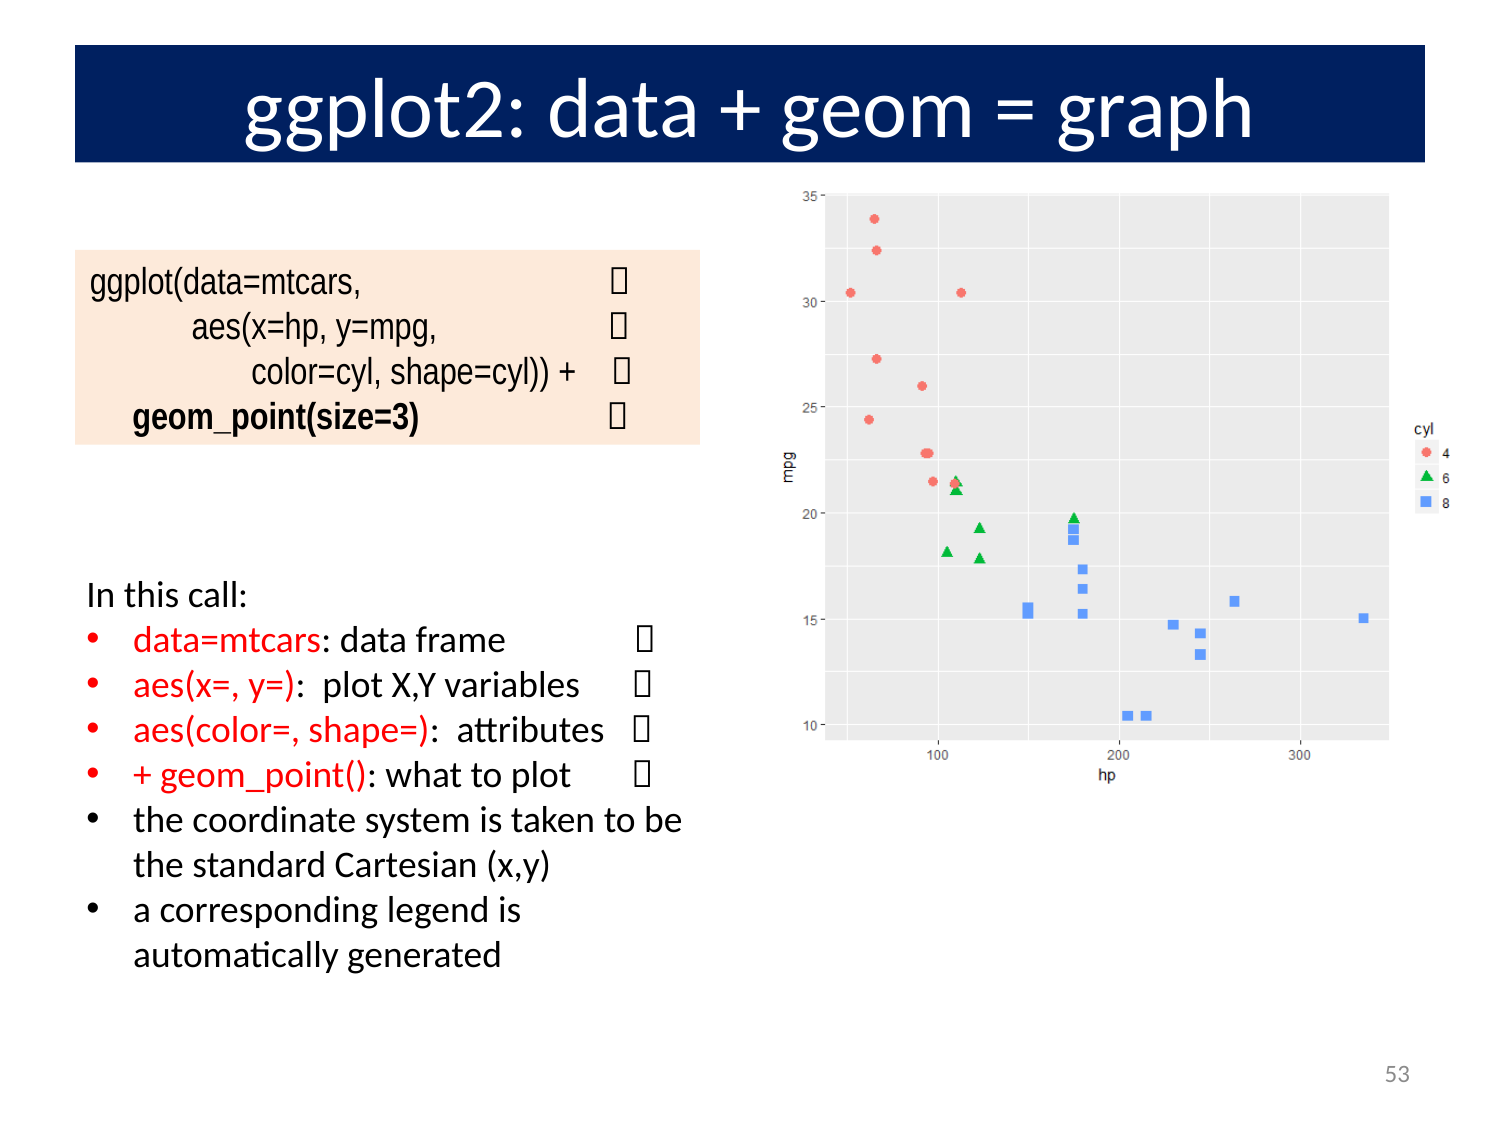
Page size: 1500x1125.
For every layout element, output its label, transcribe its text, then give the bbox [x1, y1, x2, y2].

text_box In this call: data=mtcars: data frame  aes(x=, y=): plot X,Y variables  aes(color=, shape=): attributes  + geom_point(): what to plot  the coordinate system is taken to be the standard Cartesian (x,y) a corresponding legend is automatically generated [71, 562, 728, 983]
text_box ggplot(data=mtcars,  aes(x=hp, y=mpg,  color=cyl, shape=cyl)) +  geom_point(size=3)  [75, 249, 700, 445]
slide_number 53 [1074, 1042, 1425, 1103]
title ggplot2: data + geom = graph [75, 45, 1425, 163]
picture [772, 187, 1465, 788]
